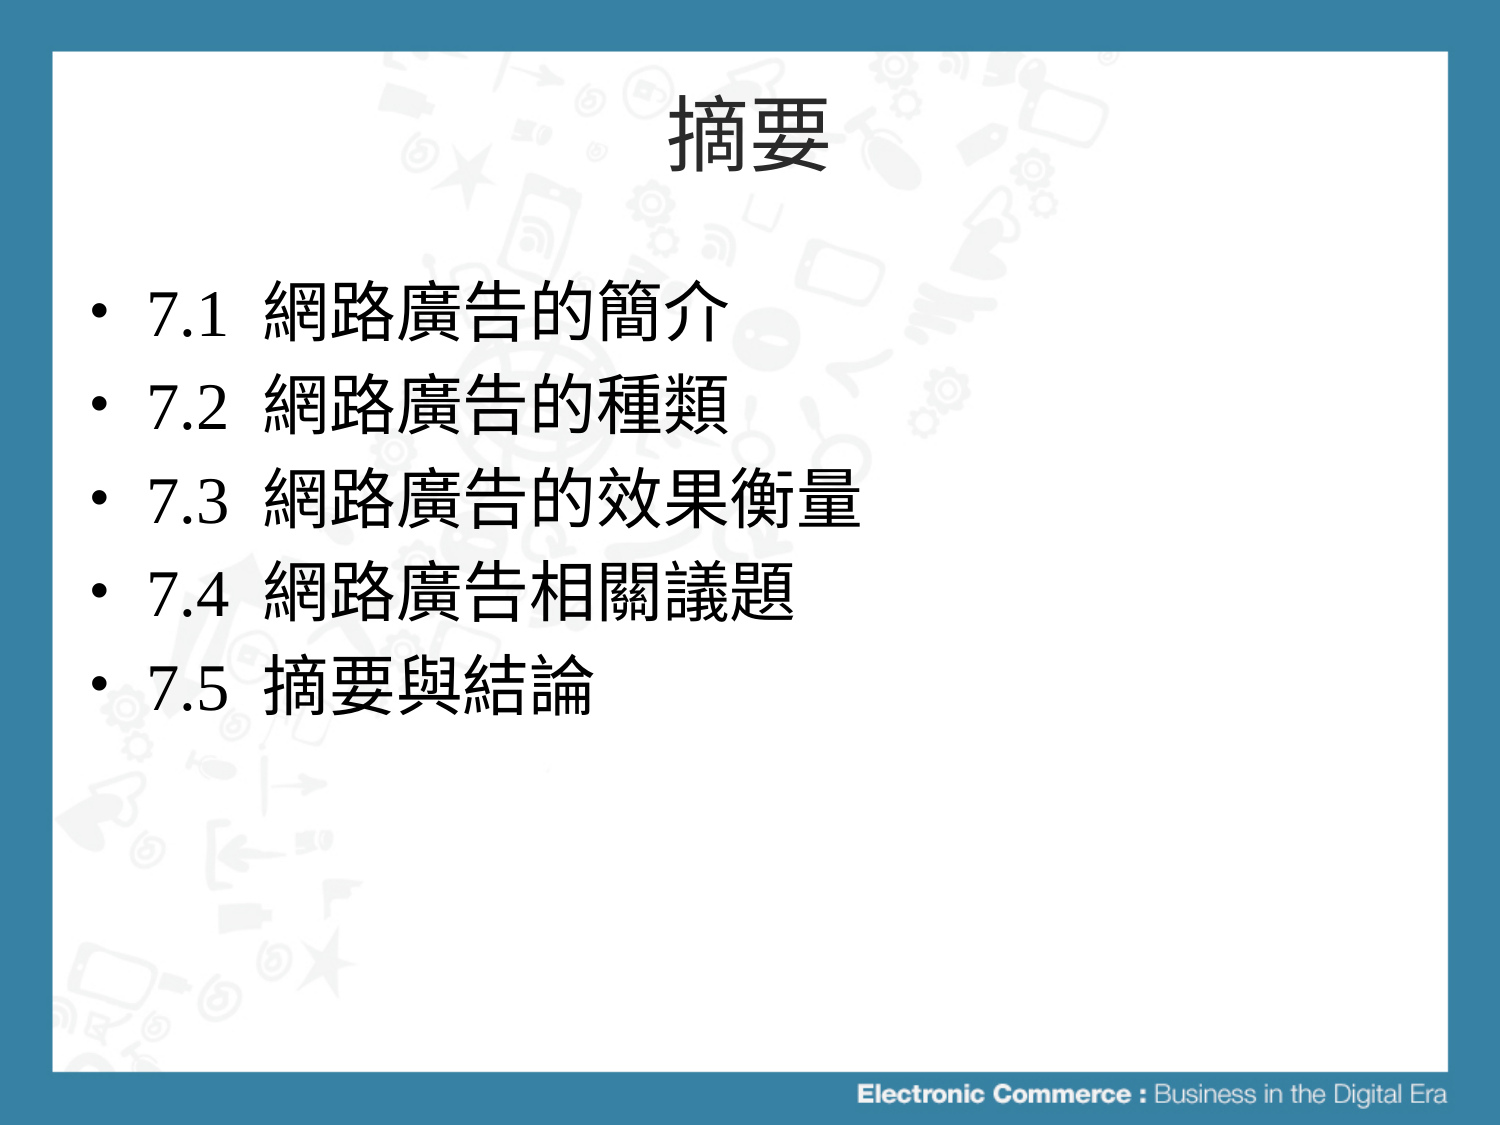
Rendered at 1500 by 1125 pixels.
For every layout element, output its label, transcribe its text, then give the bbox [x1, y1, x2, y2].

list 7.1 網路廣告的簡介 7.2 網路廣告的種類 7.3 網路廣告的效果衡量 7.4 網路廣告相關議題 7.5 摘要與結論 [75, 262, 1459, 1005]
picture [0, 0, 1500, 1125]
title 摘要 [75, 45, 1425, 233]
